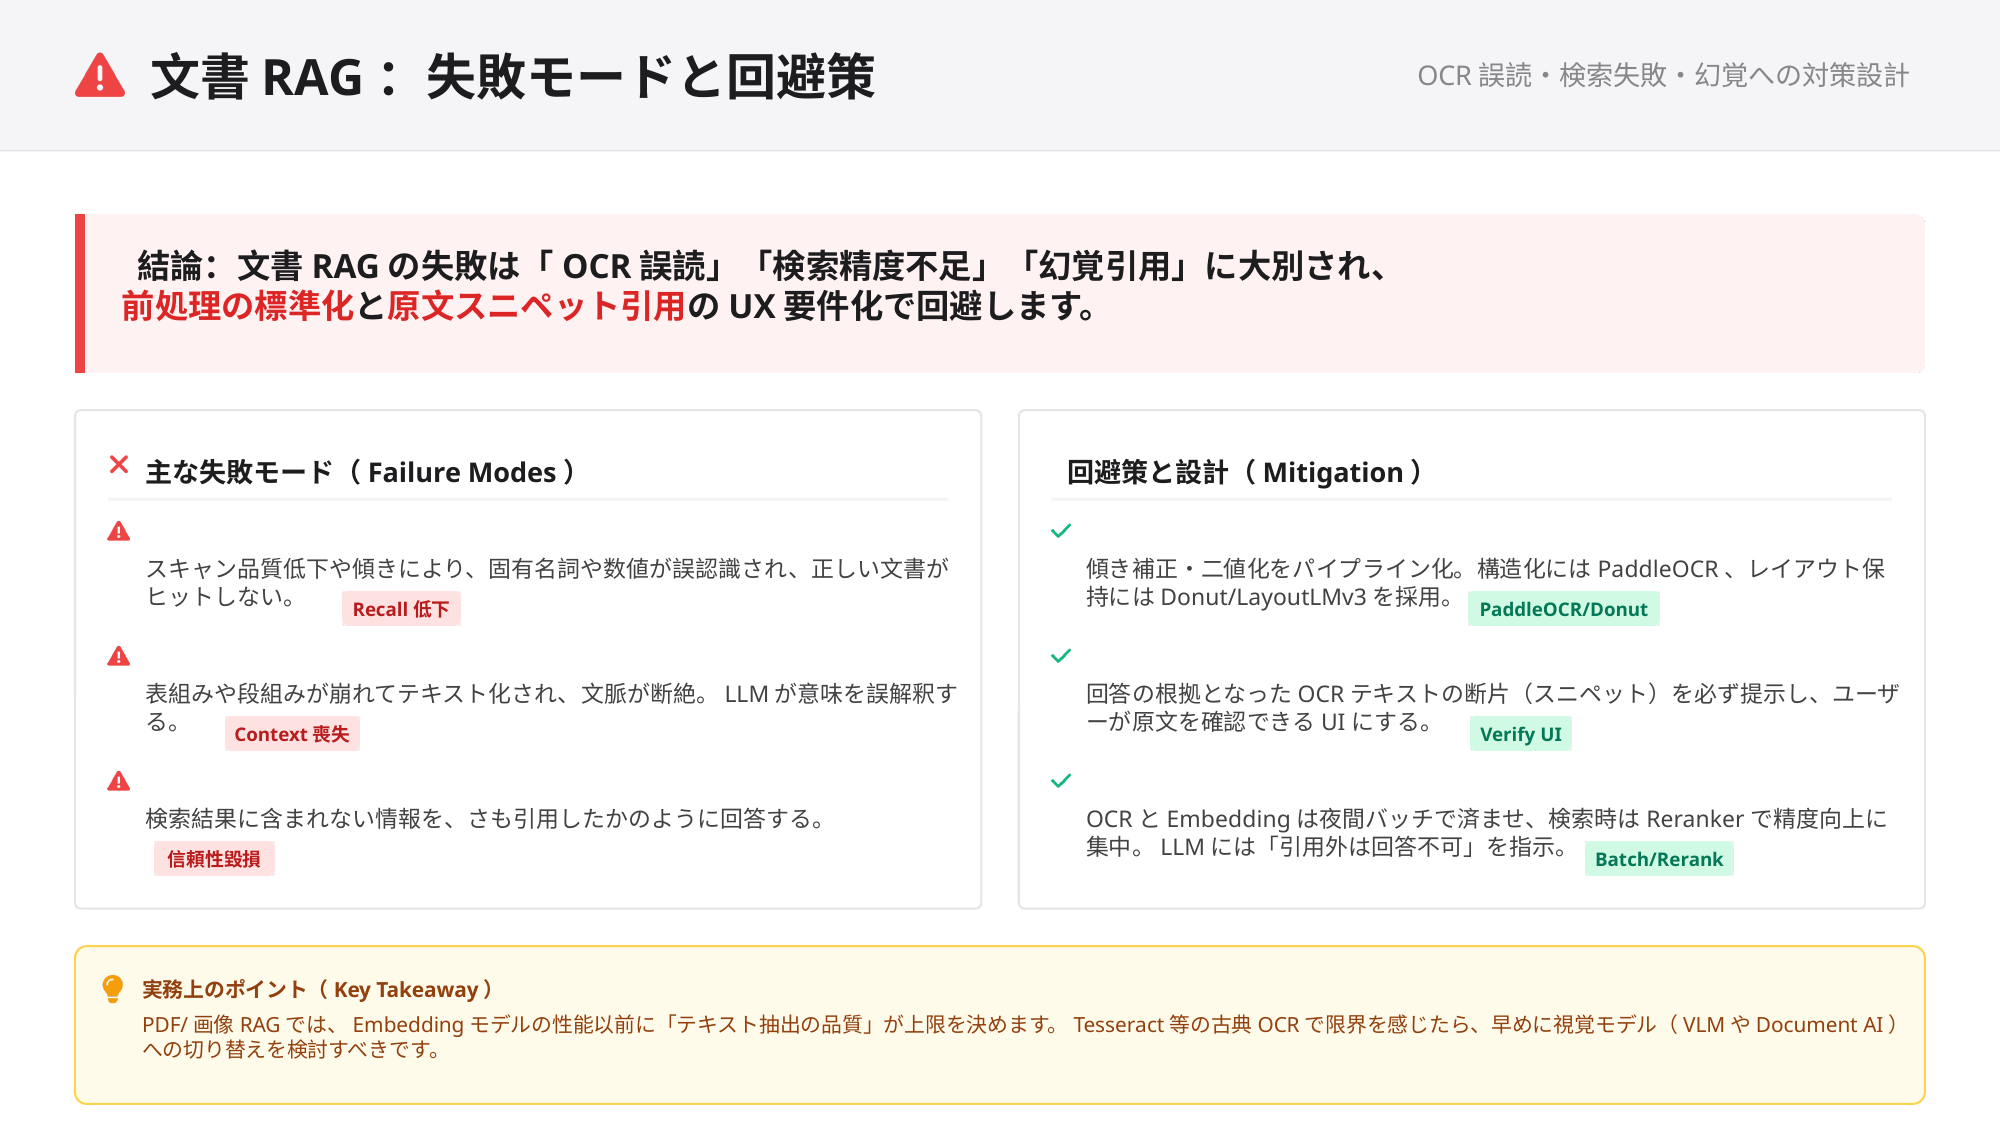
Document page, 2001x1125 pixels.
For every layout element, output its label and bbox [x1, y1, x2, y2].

picture [74, 214, 1925, 373]
picture [1468, 591, 1660, 626]
picture [1585, 841, 1734, 876]
picture [1051, 644, 1071, 667]
picture [107, 644, 130, 667]
picture [107, 450, 130, 479]
picture [224, 716, 360, 751]
picture [342, 591, 461, 626]
picture [107, 519, 130, 542]
picture [101, 975, 124, 1005]
picture [154, 841, 275, 876]
picture [1051, 769, 1071, 792]
picture [1051, 519, 1071, 542]
picture [1470, 716, 1572, 751]
picture [74, 49, 125, 100]
text_box [0, 0, 2000, 1125]
picture [107, 769, 130, 792]
